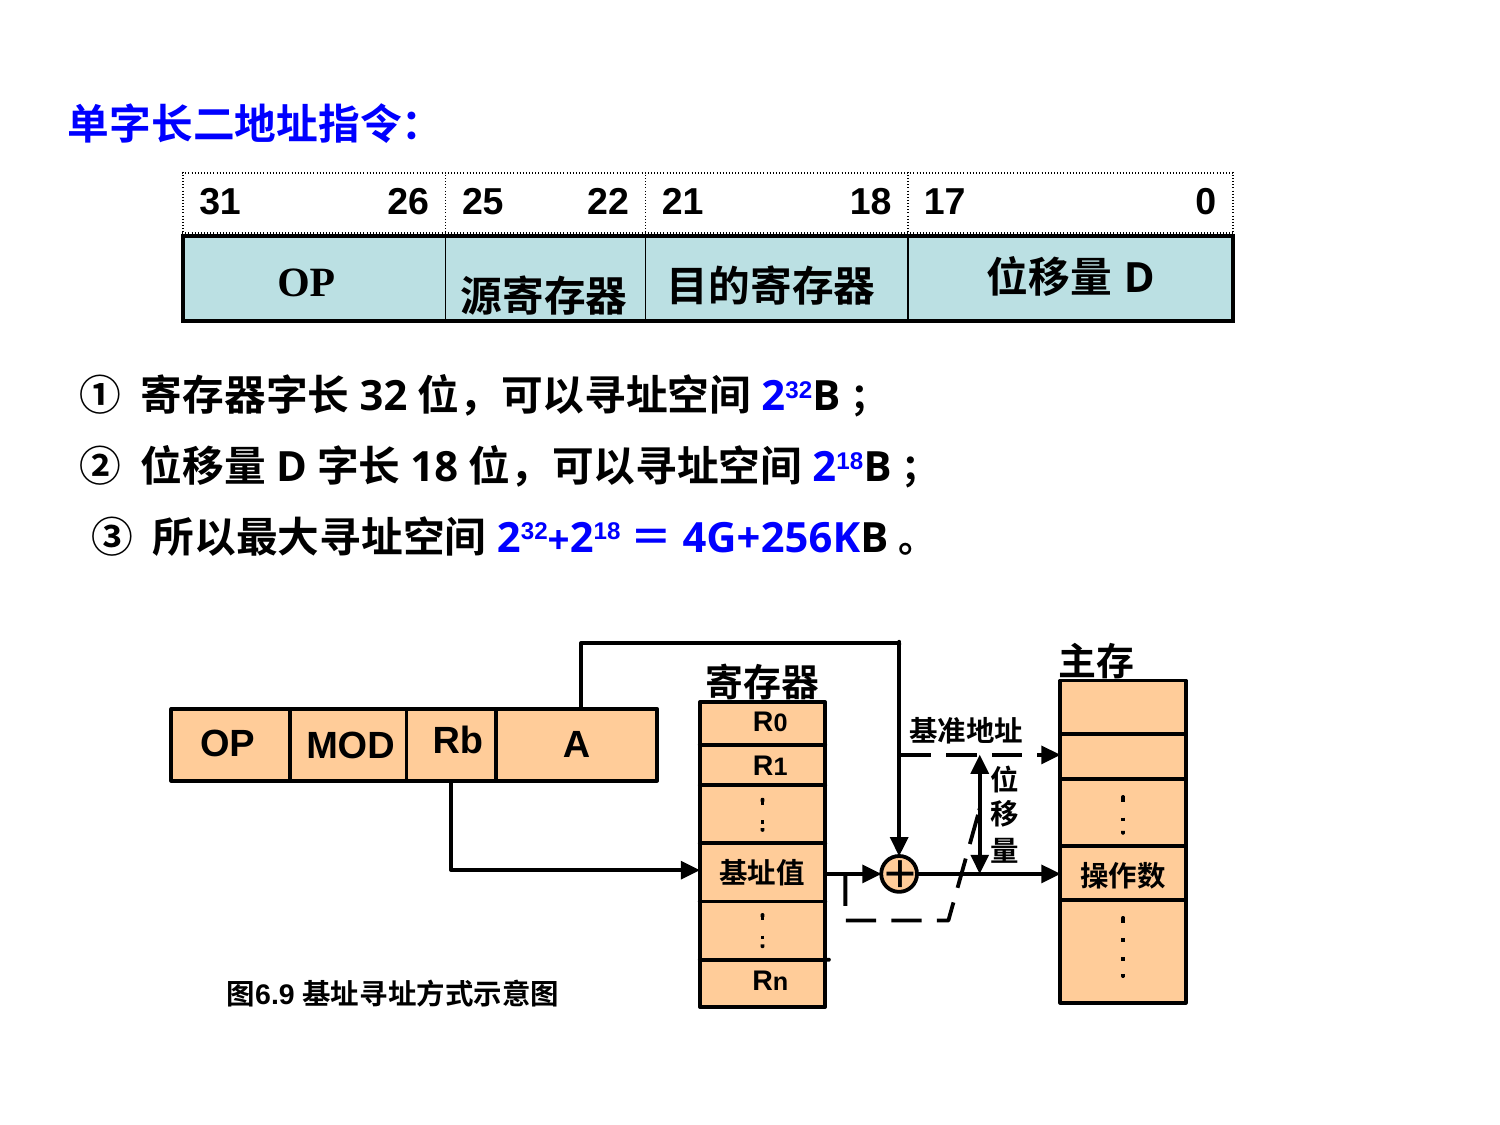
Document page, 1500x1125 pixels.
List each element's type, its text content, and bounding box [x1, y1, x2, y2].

table_header 源寄存器 [446, 238, 645, 319]
table_header 位移量D [909, 238, 1231, 319]
table_header 21 18 [646, 173, 908, 233]
table_header 17 0 [908, 173, 1233, 233]
text_box ① 寄存器字长32位，可以寻址空间232B； [64, 361, 1436, 427]
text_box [147, 621, 1197, 1034]
text_box 单字长二地址指令： [53, 90, 1154, 155]
text_box ② 位移量D字长18位，可以寻址空间218B； [64, 432, 1436, 498]
table_header 25 22 [446, 173, 646, 233]
table_header 目的寄存器 [646, 238, 907, 319]
table_header OP [185, 238, 445, 319]
table_header 31 26 [183, 173, 446, 233]
text_box ③ 所以最大寻址空间232+218＝4G+256KB。 [76, 503, 1448, 569]
